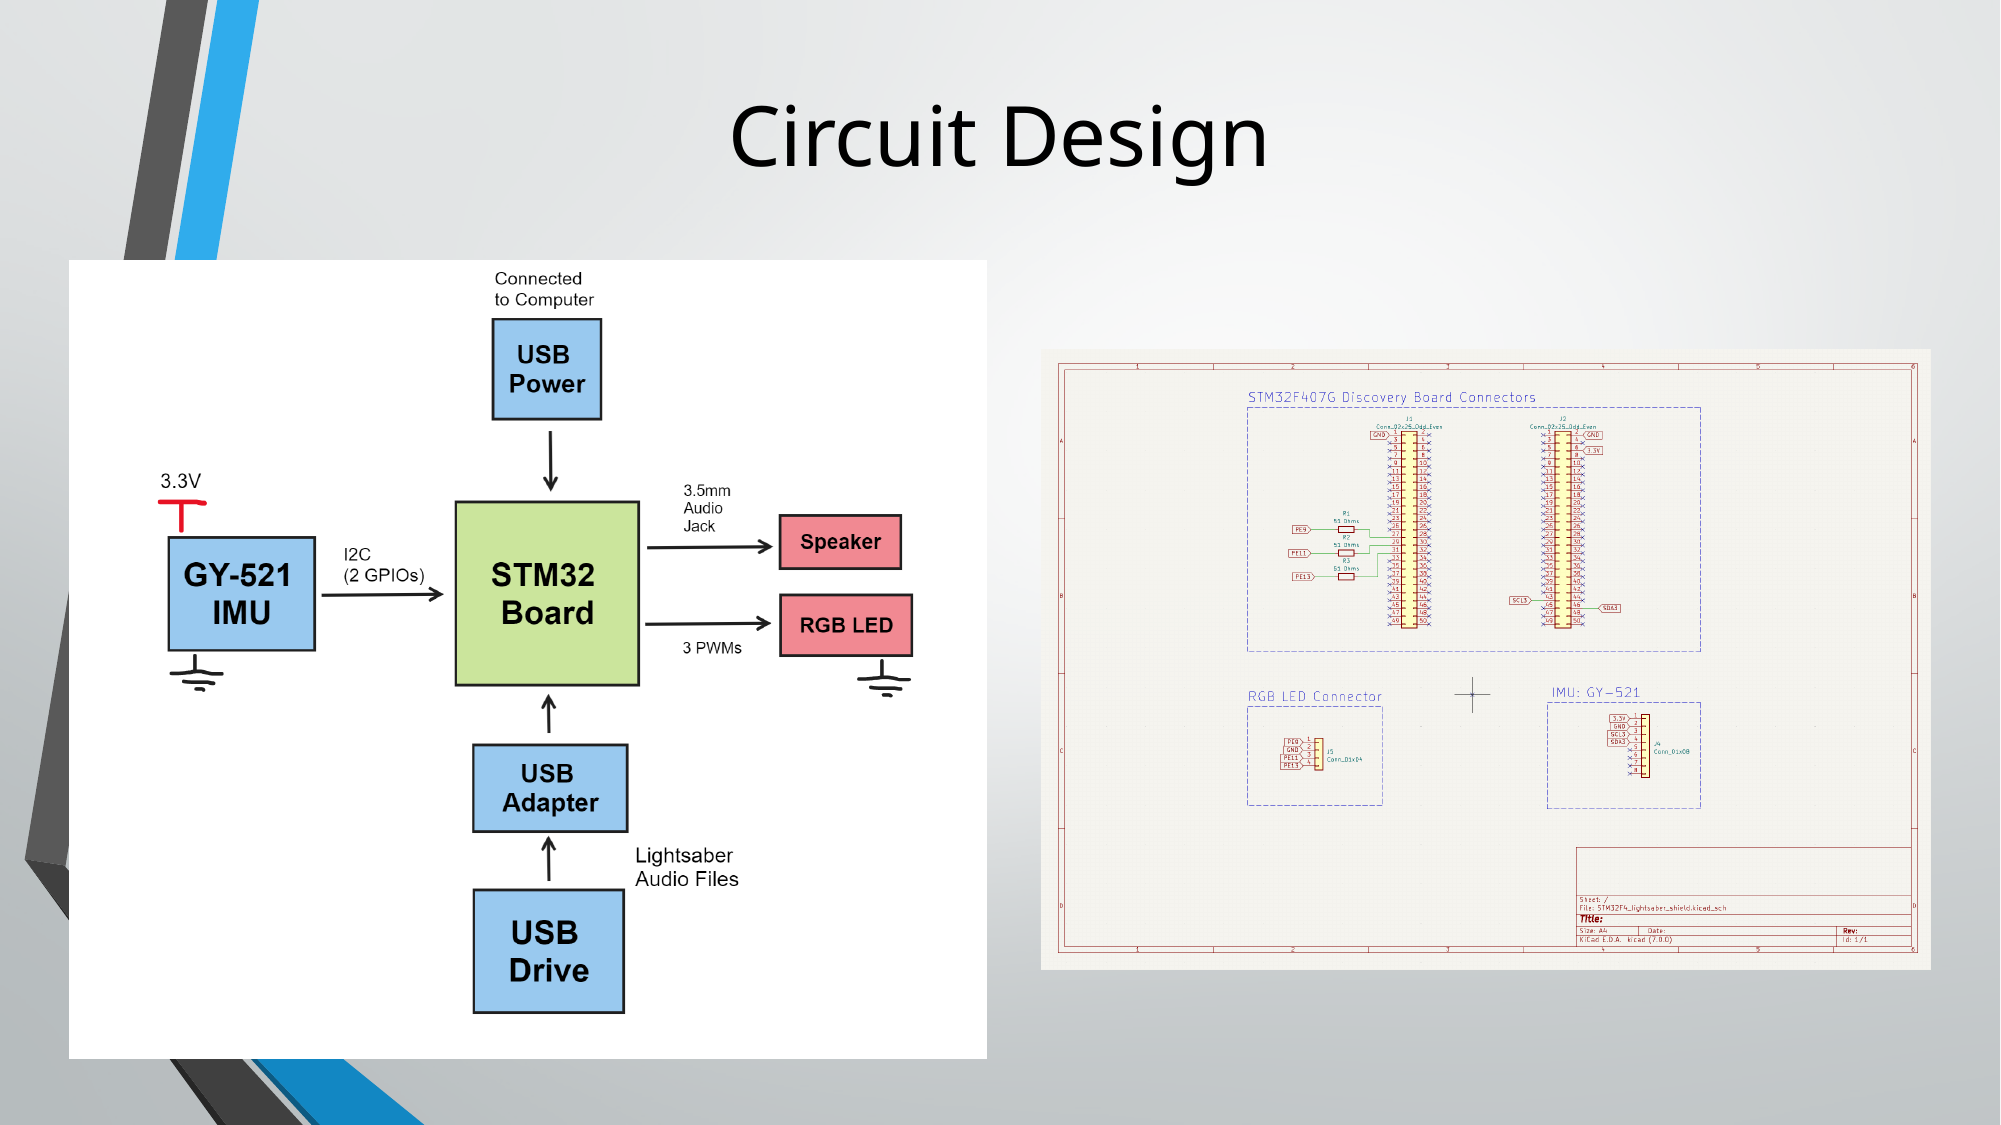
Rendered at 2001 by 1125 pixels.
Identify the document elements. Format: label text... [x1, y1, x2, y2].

picture [69, 260, 988, 1059]
picture [1040, 348, 1931, 971]
title Circuit Design [178, 0, 1822, 277]
